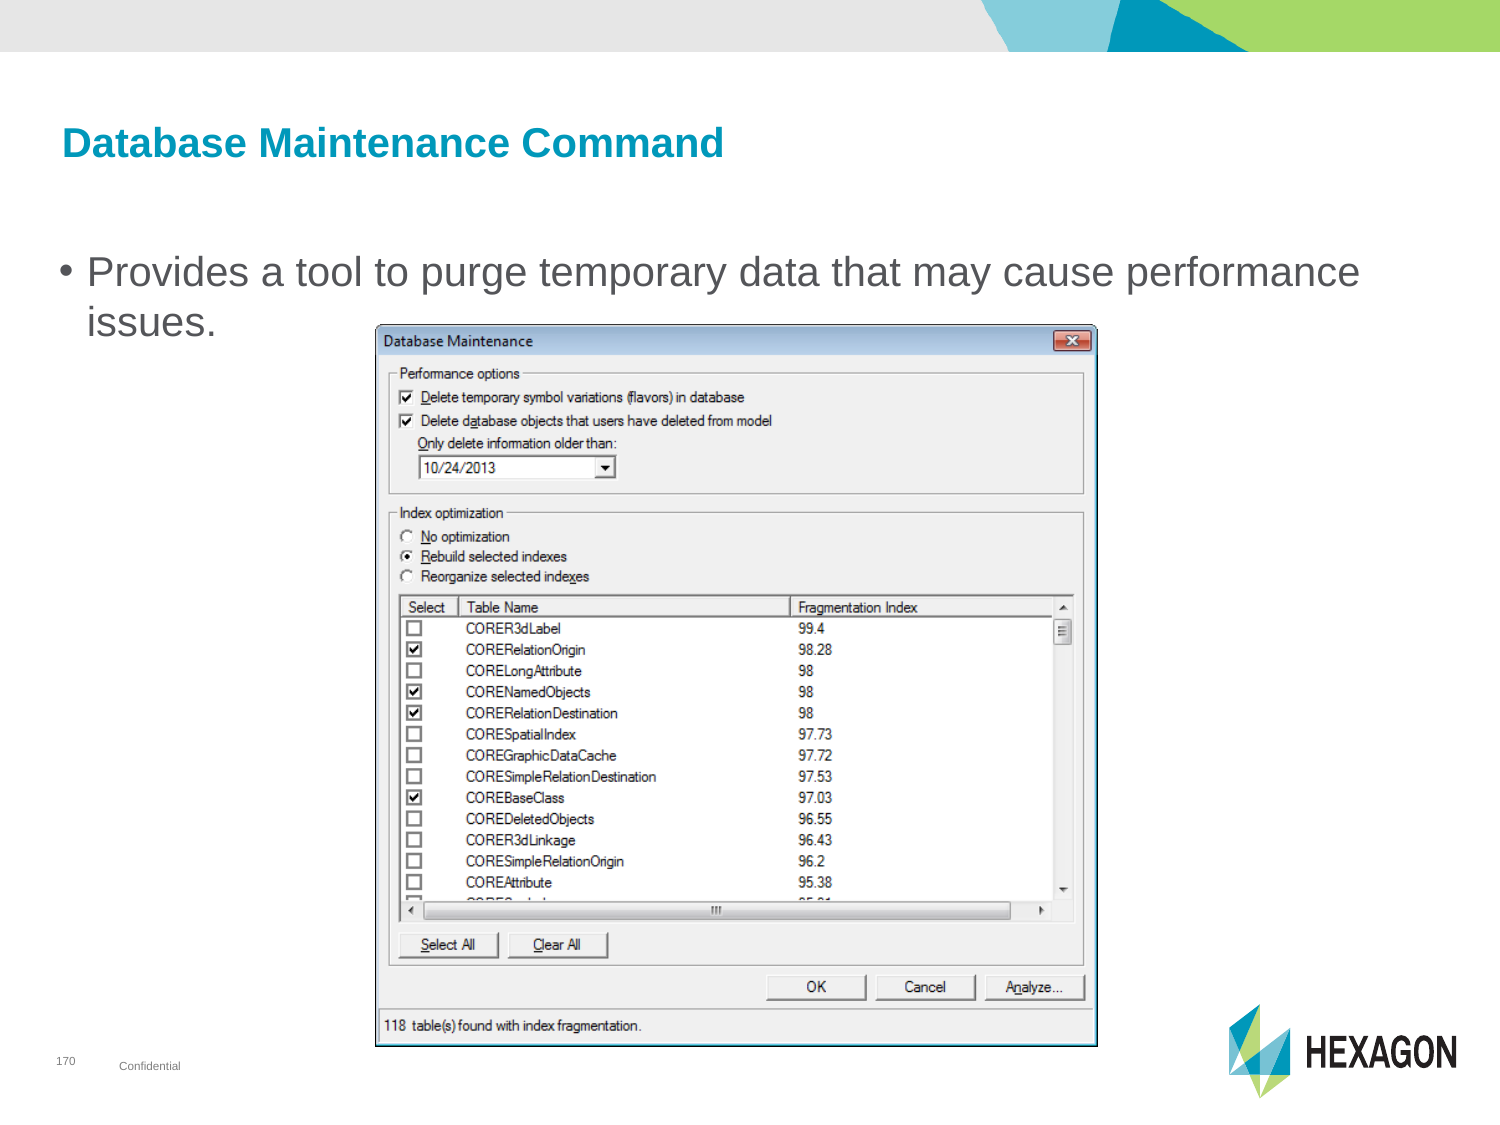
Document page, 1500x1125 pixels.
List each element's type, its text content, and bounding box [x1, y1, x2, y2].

picture [0, 0, 1119, 52]
title Database Maintenance Command [46, 106, 1456, 188]
picture [1162, 0, 1500, 52]
list Provides a tool to purge temporary data that may cause performance issues. [43, 237, 1456, 975]
picture [374, 324, 1098, 1047]
